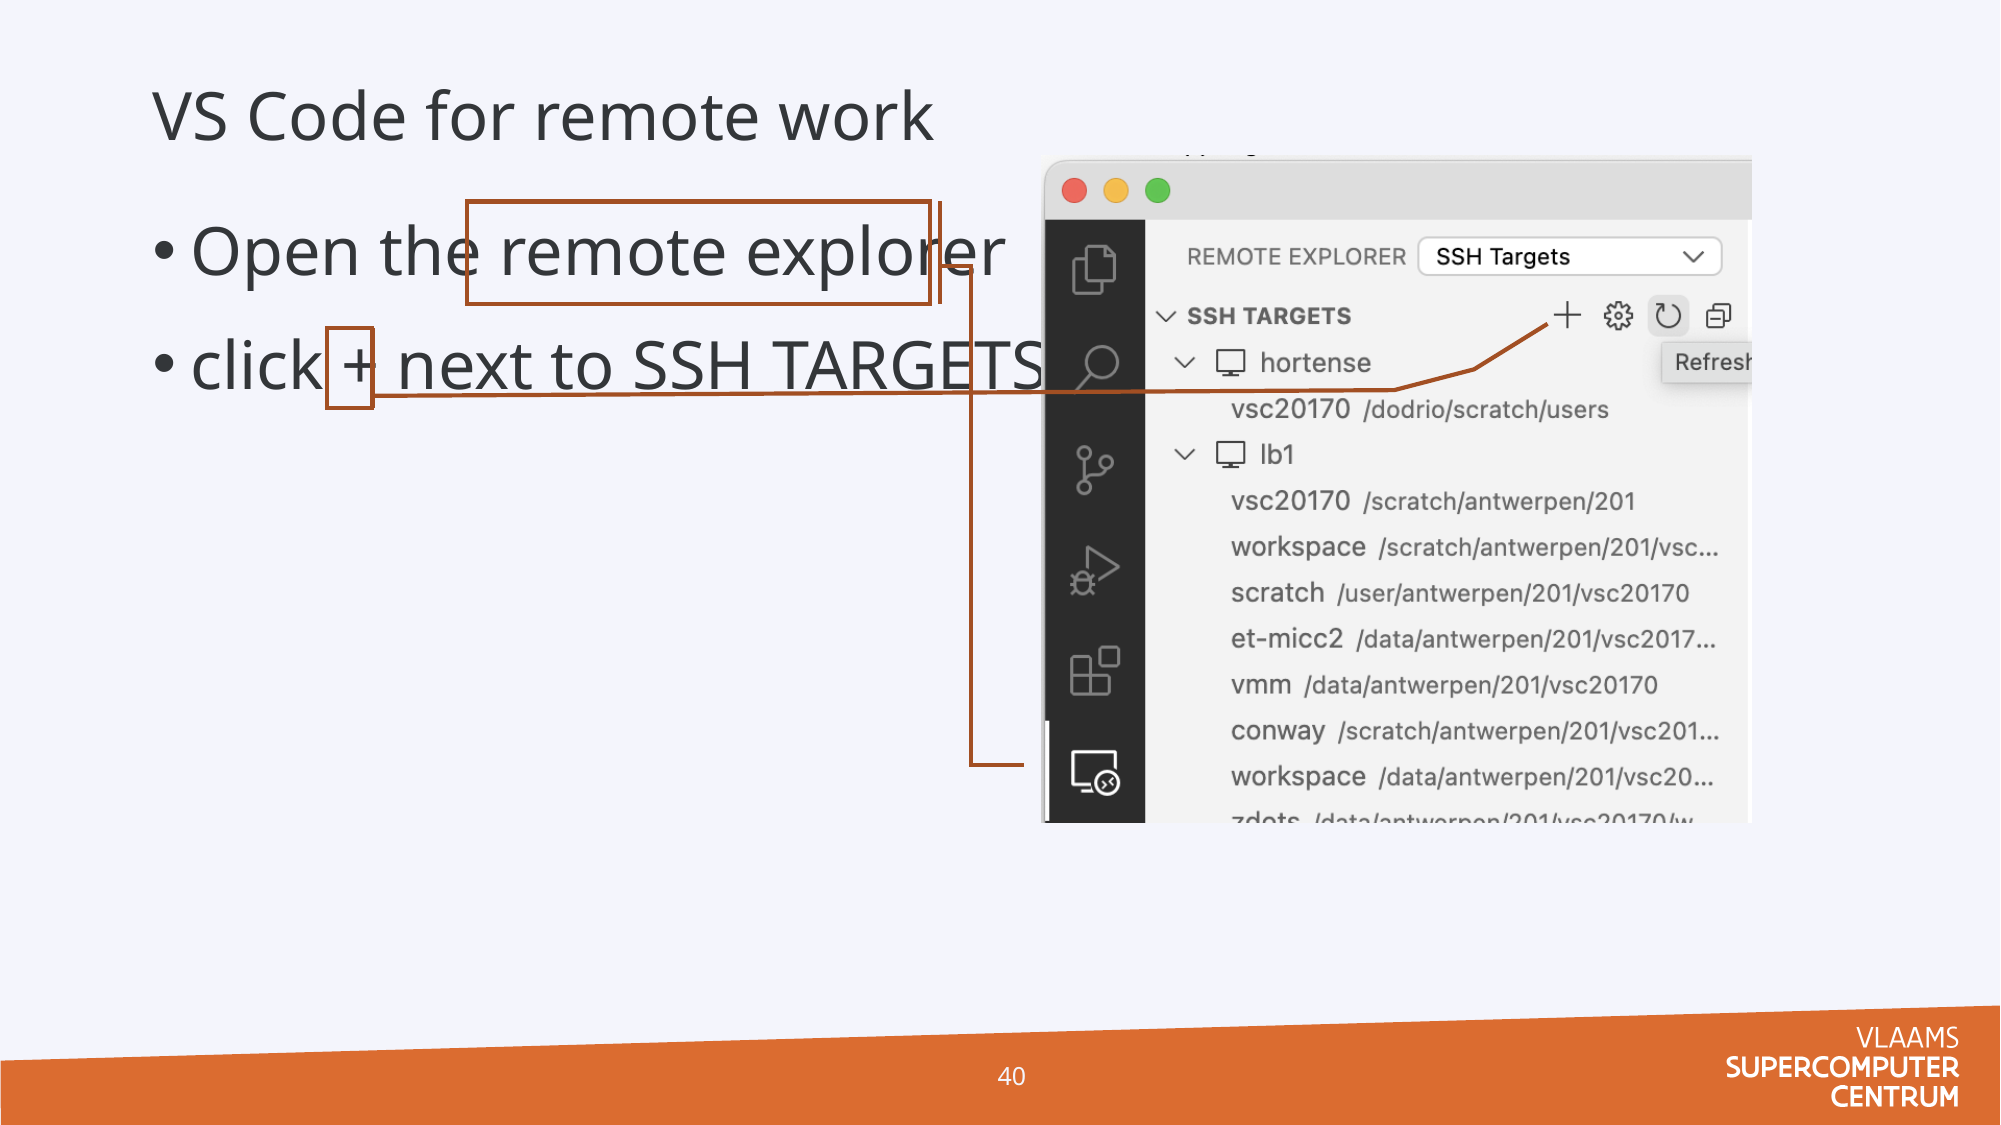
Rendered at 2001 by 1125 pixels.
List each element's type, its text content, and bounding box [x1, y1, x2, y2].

slide_number 40 [958, 1047, 1042, 1108]
picture [1725, 1021, 1960, 1117]
text_box [466, 200, 931, 305]
text_box [326, 327, 1041, 409]
picture [1041, 155, 1752, 823]
title VS Code for remote work [137, 75, 1863, 178]
list Open the remote explorer click + next to SSH TARGETS [137, 201, 1863, 962]
